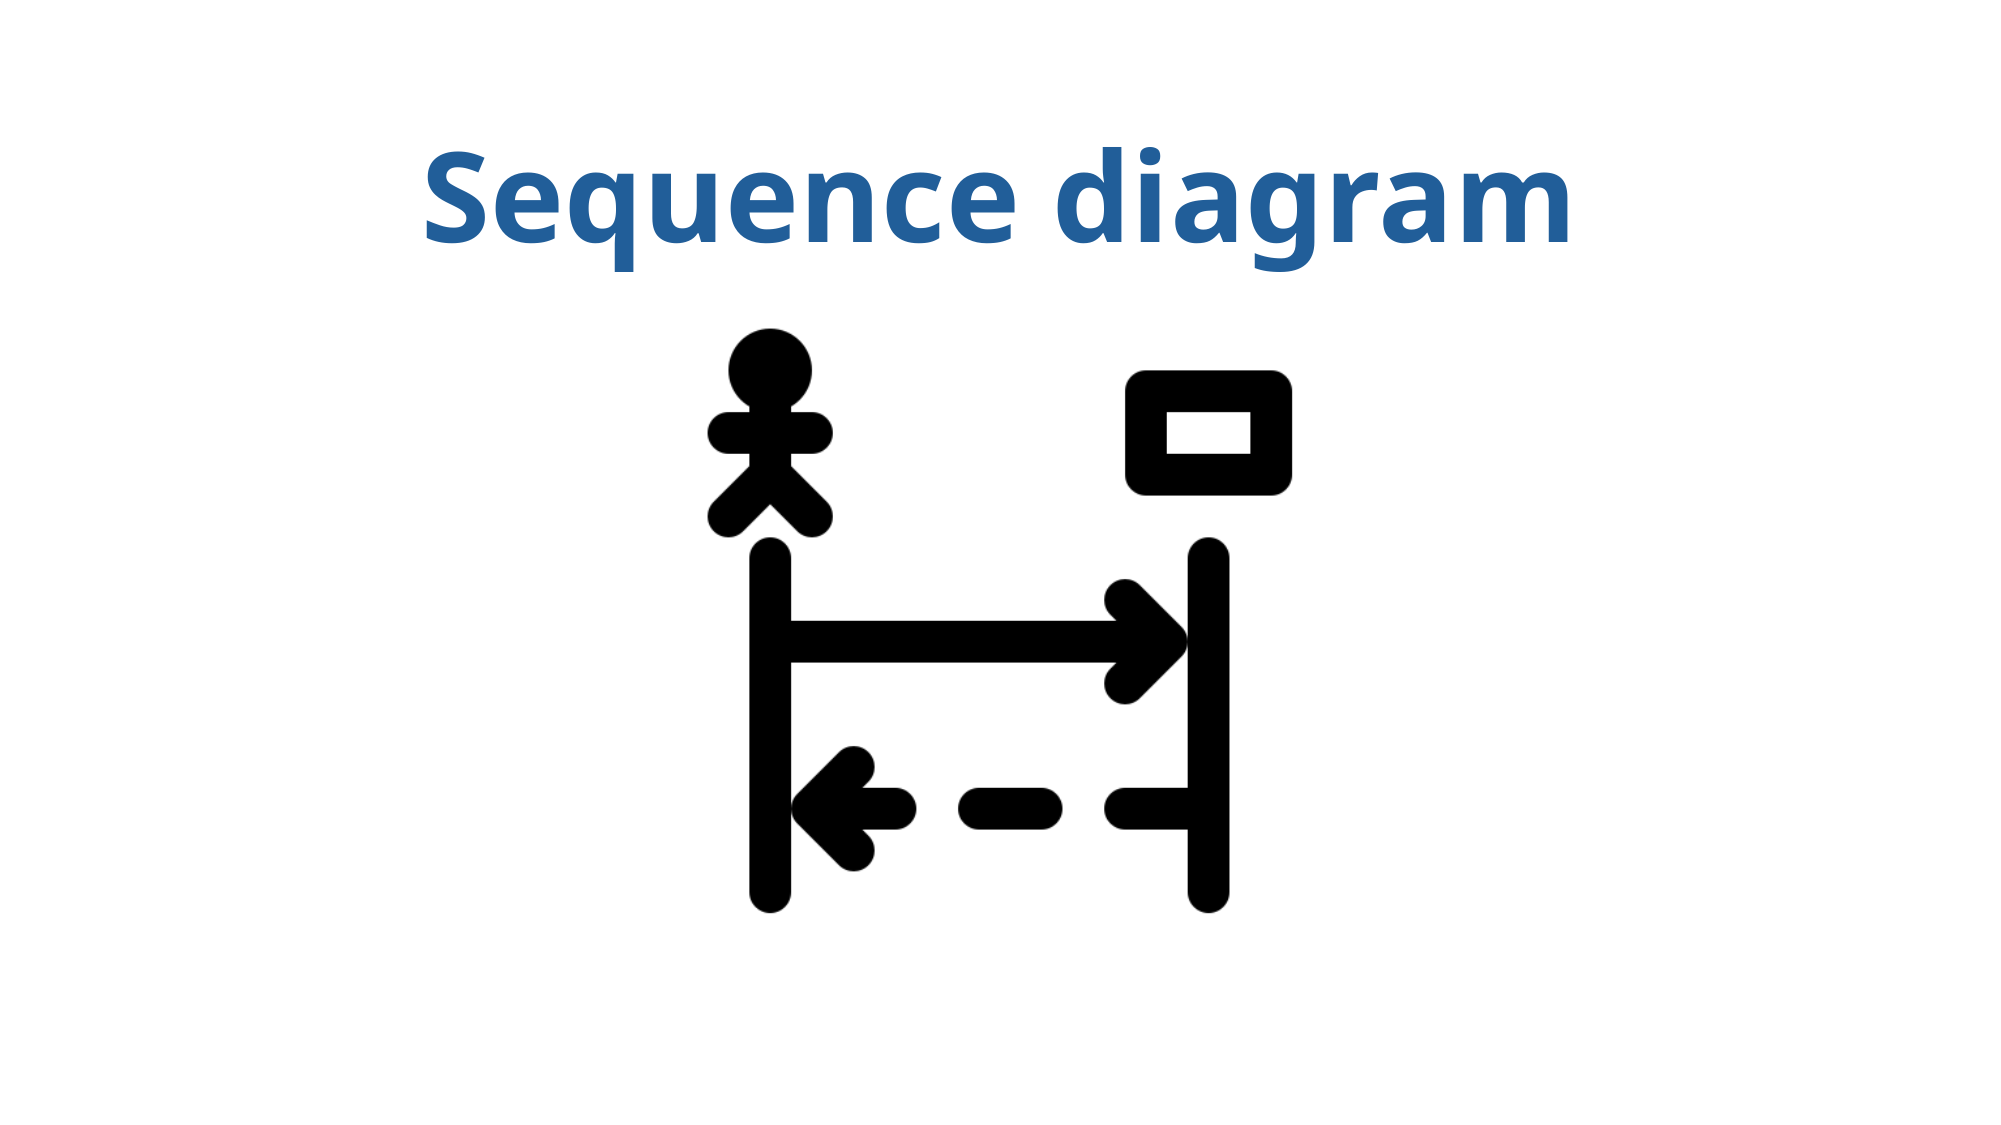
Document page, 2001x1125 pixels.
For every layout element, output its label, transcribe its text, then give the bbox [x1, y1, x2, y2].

picture [666, 287, 1334, 955]
title Sequence diagram [137, 59, 1863, 278]
